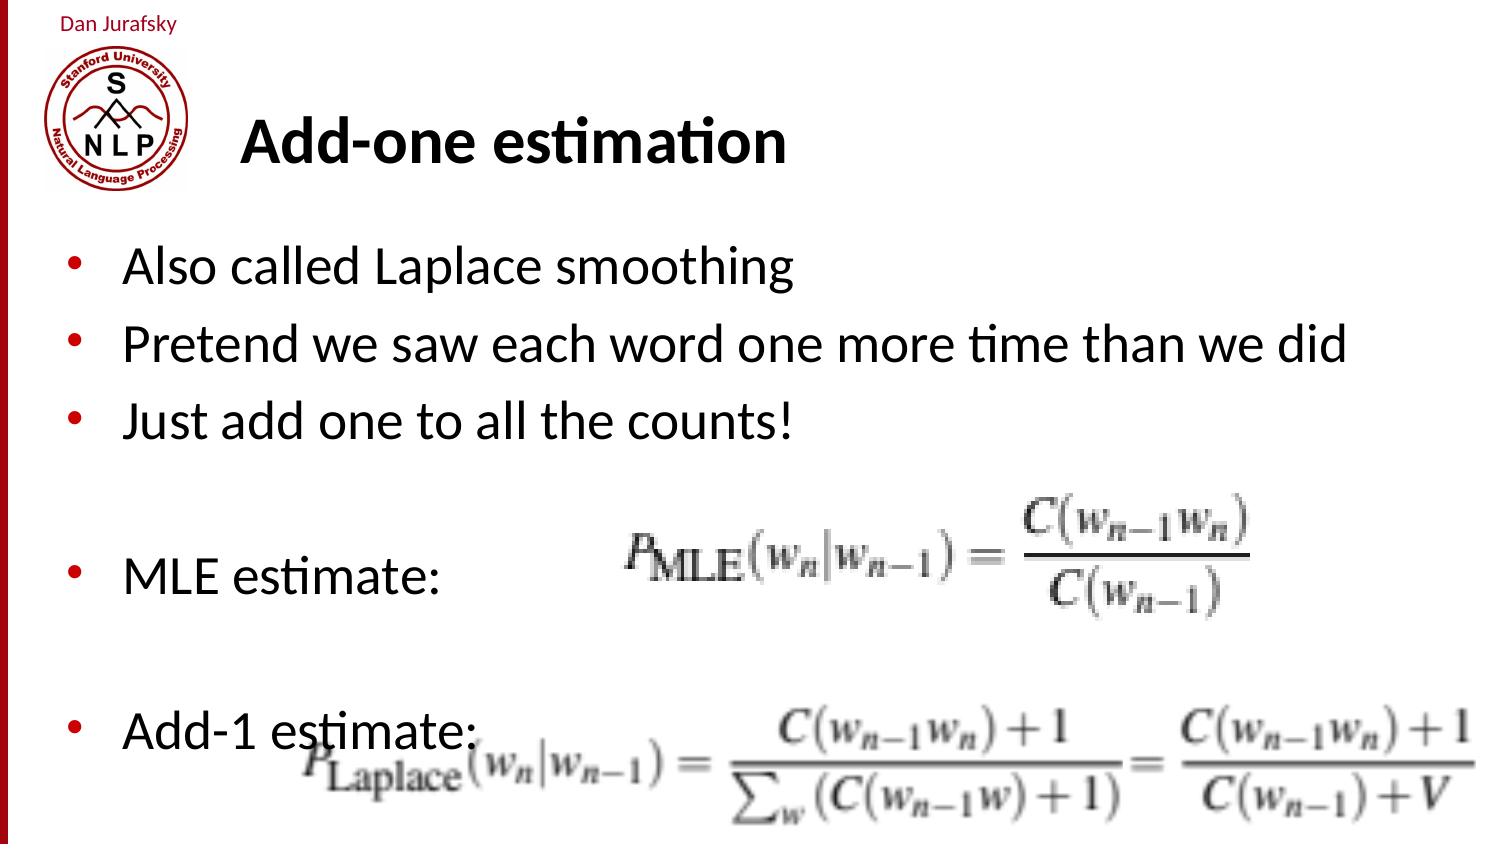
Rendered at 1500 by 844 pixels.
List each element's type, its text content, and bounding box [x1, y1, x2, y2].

list Also called Laplace smoothing Pretend we saw each word one more time than we did Just add one to all the counts! MLE estimate: Add-1 estimate: [50, 221, 1450, 769]
picture [299, 695, 1477, 830]
title Add-one estimation [225, 62, 1450, 185]
picture [617, 485, 1251, 626]
picture [44, 46, 188, 191]
